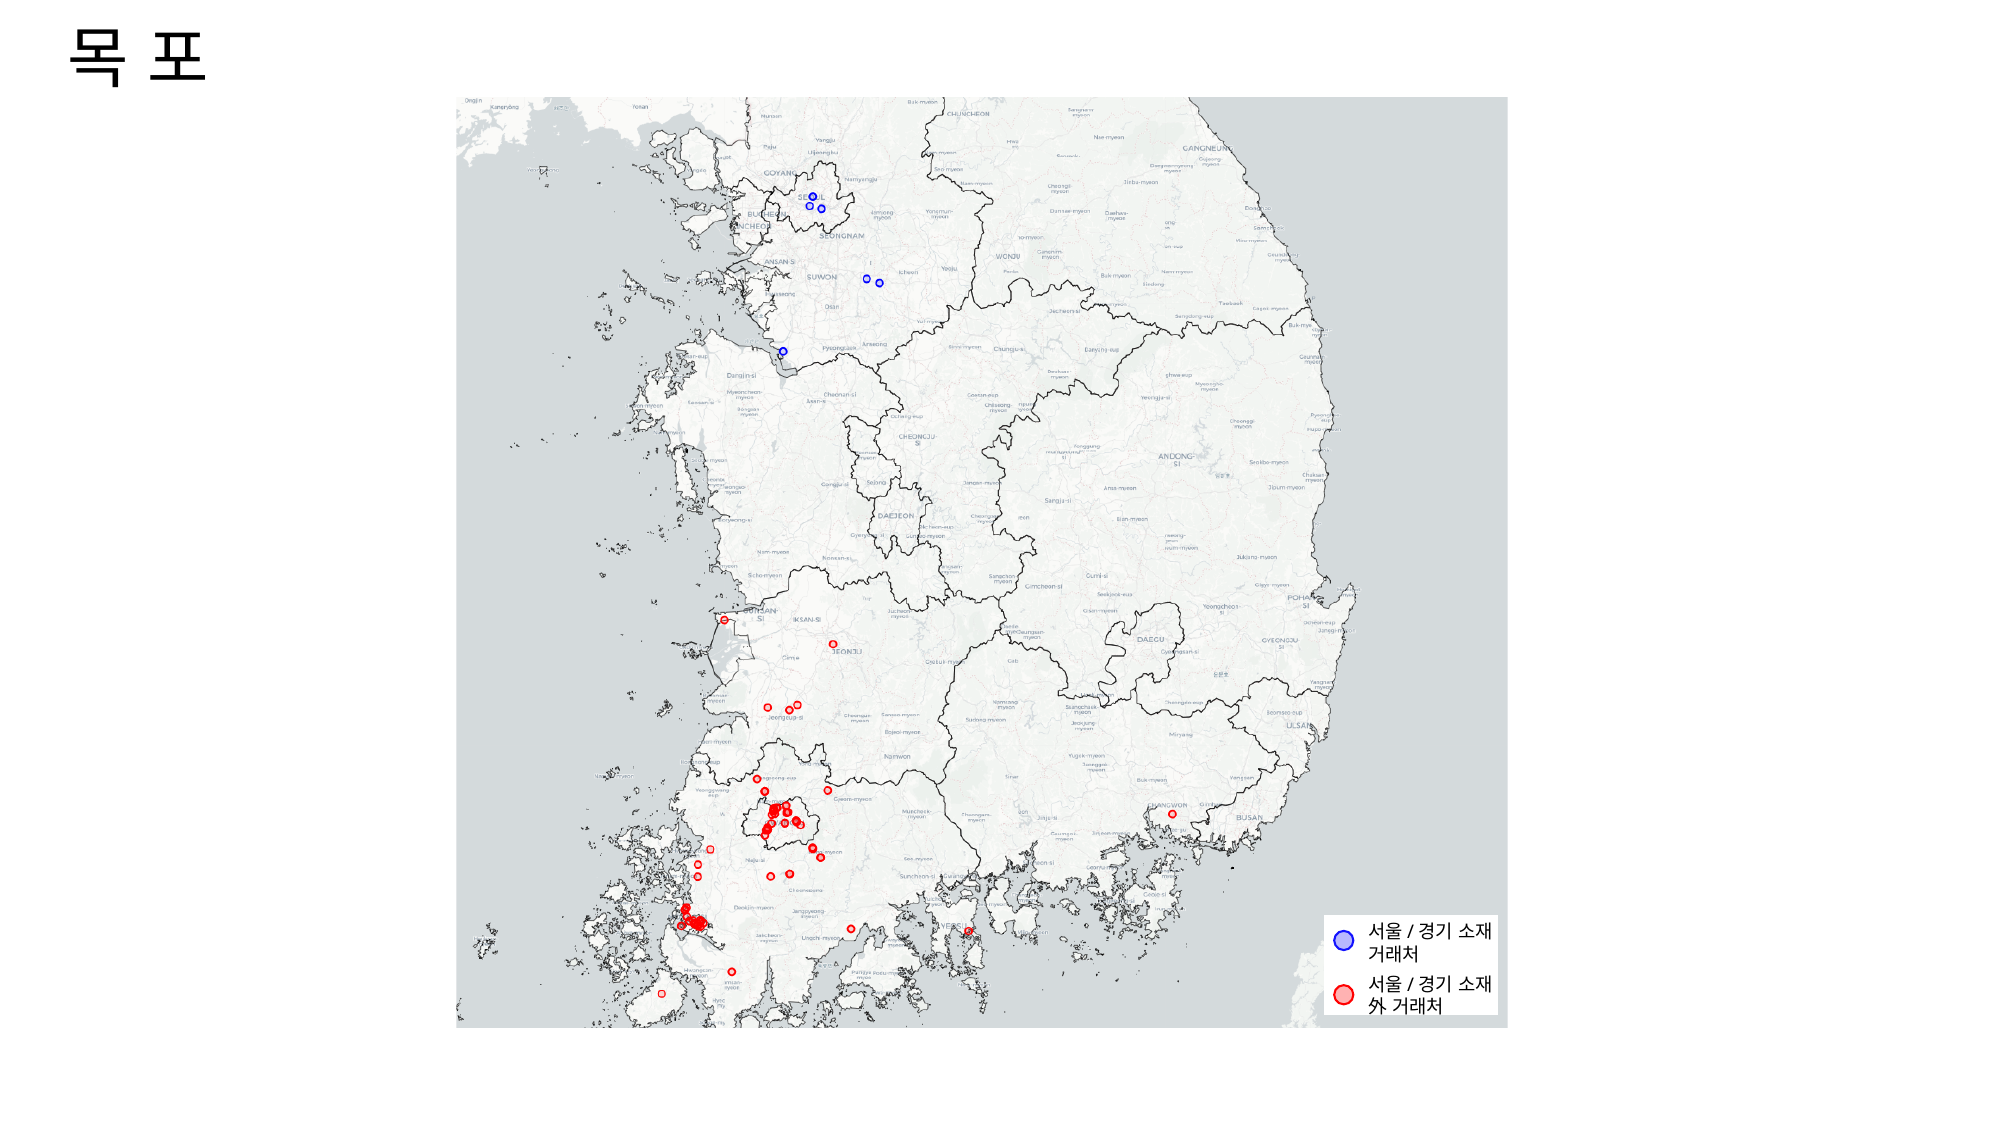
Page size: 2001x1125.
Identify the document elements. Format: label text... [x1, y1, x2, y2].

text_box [1324, 912, 1526, 1026]
picture [456, 97, 1508, 1028]
text_box 목 포 [52, 8, 224, 104]
